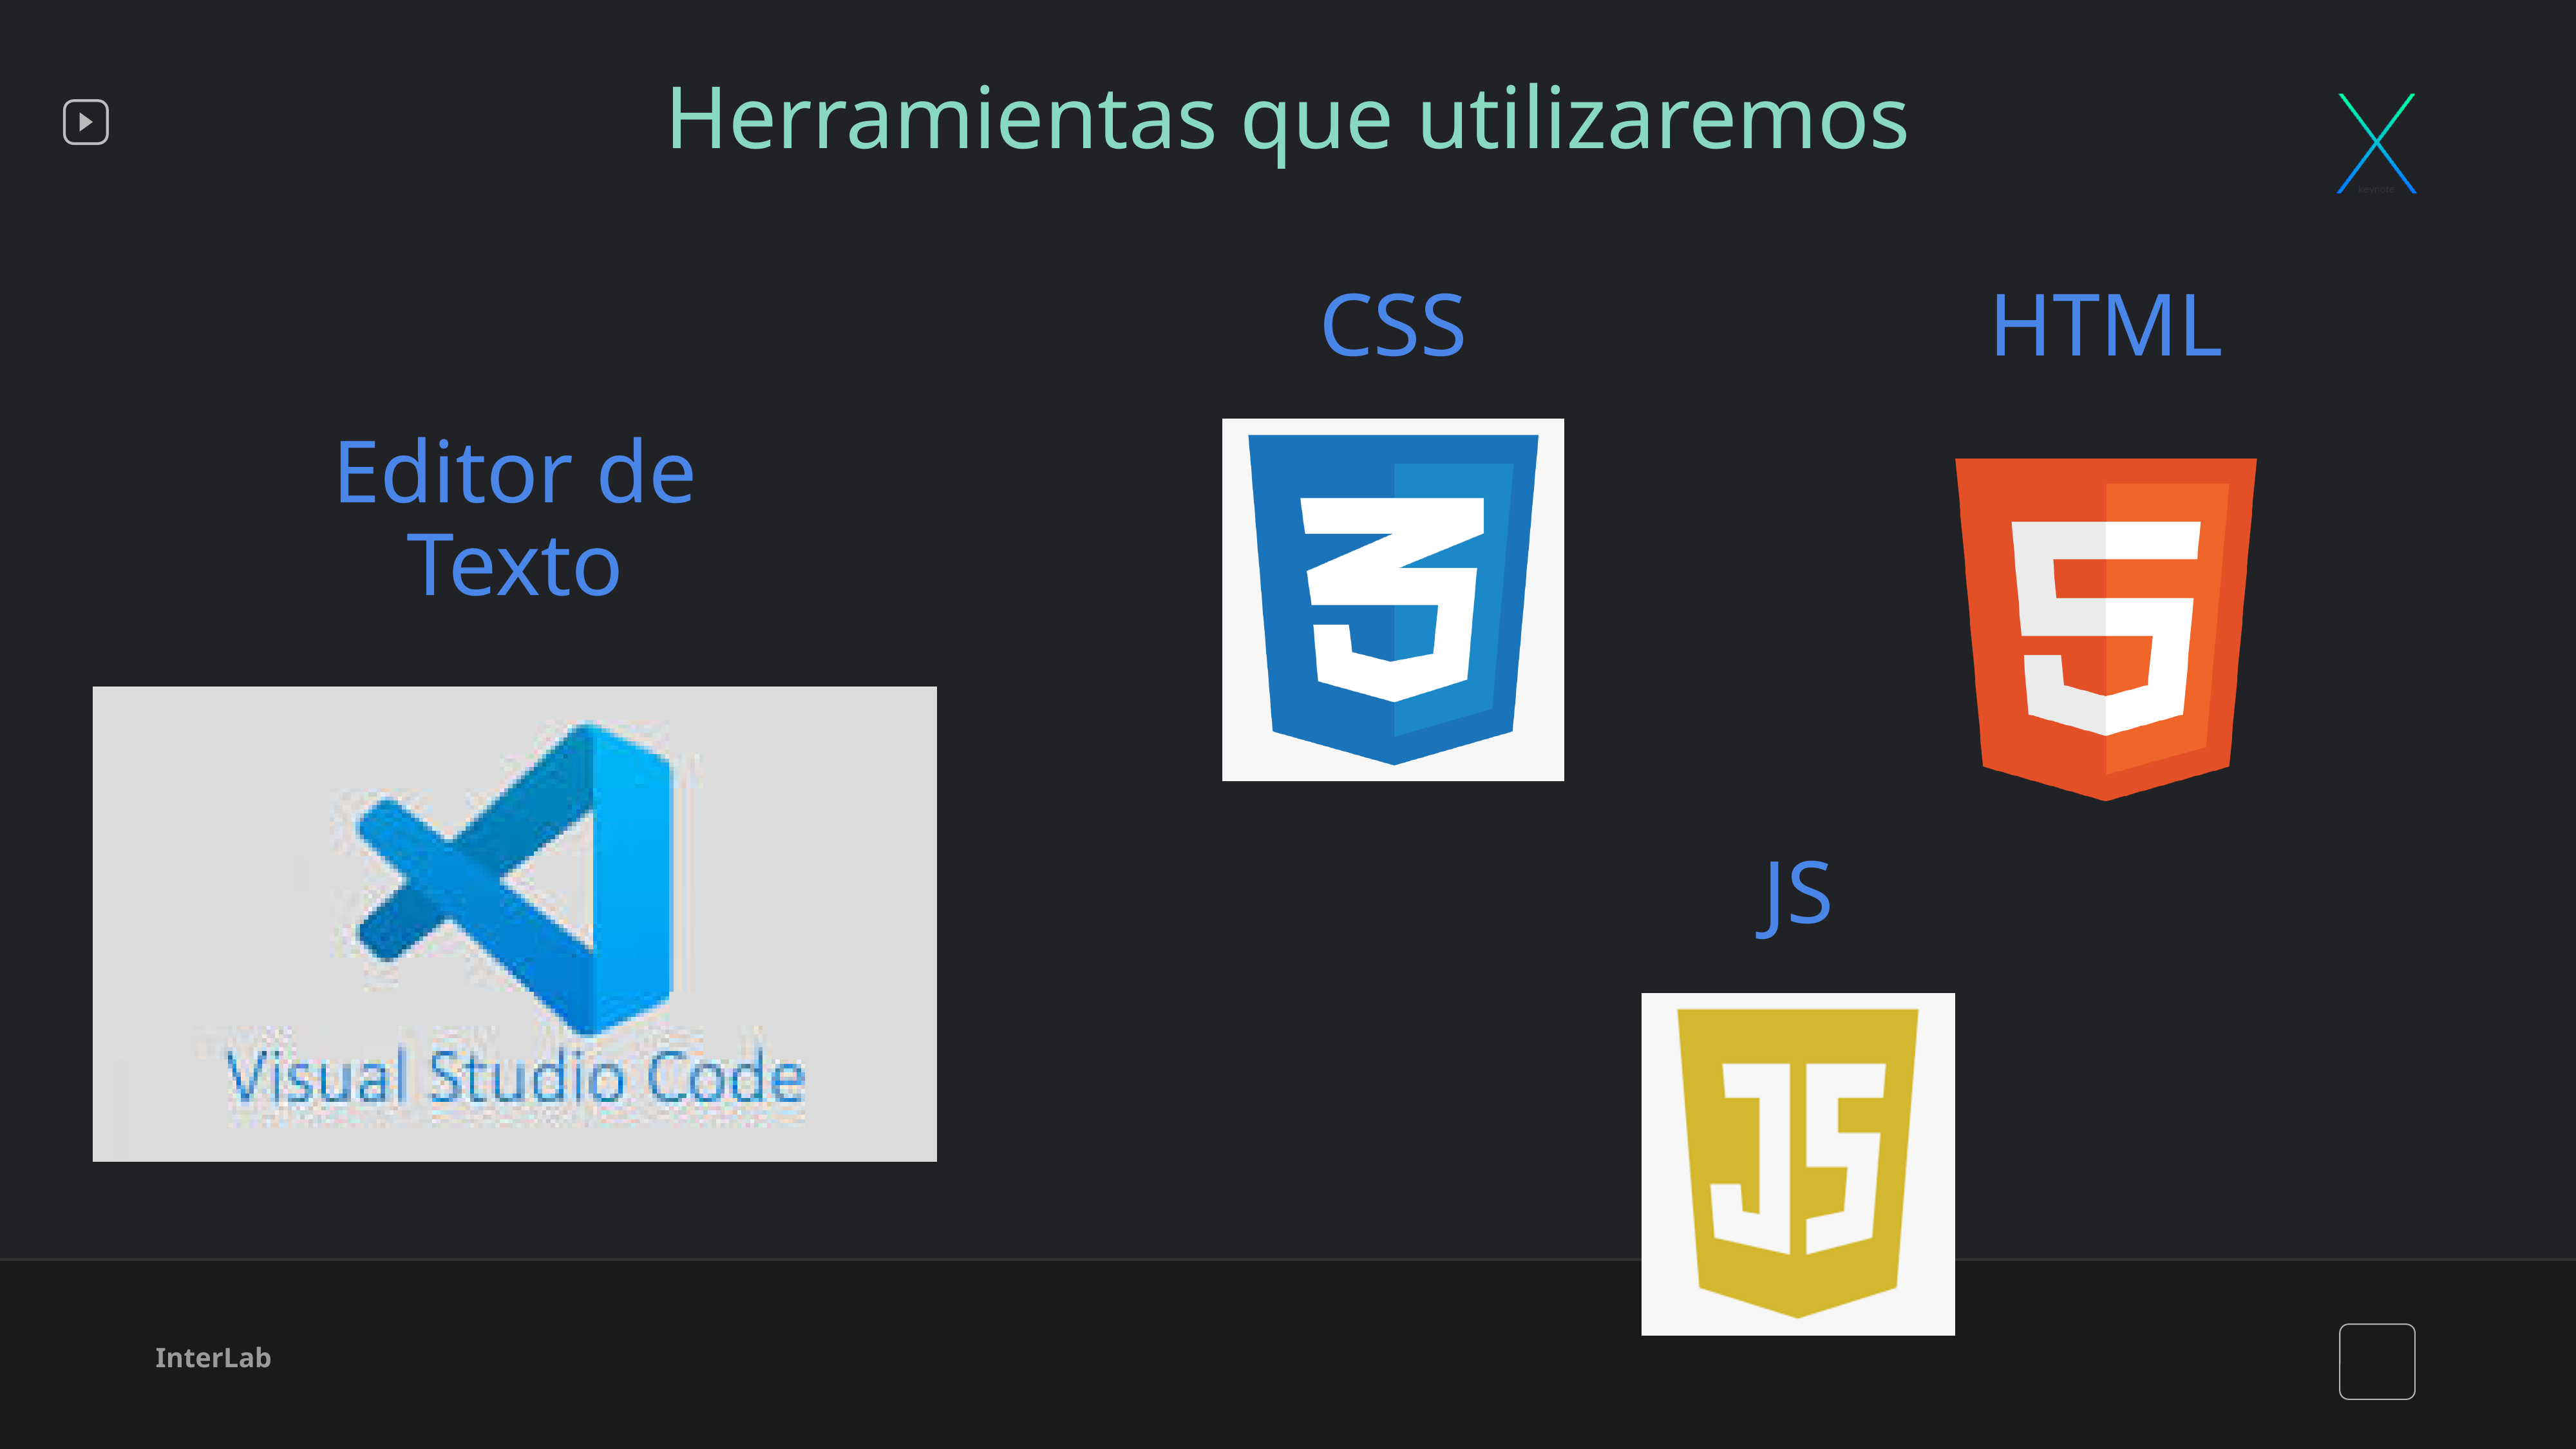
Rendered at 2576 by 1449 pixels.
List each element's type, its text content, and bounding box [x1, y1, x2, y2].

picture [1935, 459, 2277, 801]
picture [1222, 418, 1564, 782]
picture [1642, 993, 1955, 1336]
title Herramientas que utilizaremos [480, 0, 2096, 242]
picture [93, 687, 937, 1162]
text_box Editor de Texto [207, 419, 823, 590]
text_box JS [1491, 838, 2107, 1010]
text_box CSS [1086, 272, 1701, 443]
text_box HTML [1798, 272, 2414, 443]
picture [2336, 93, 2417, 194]
